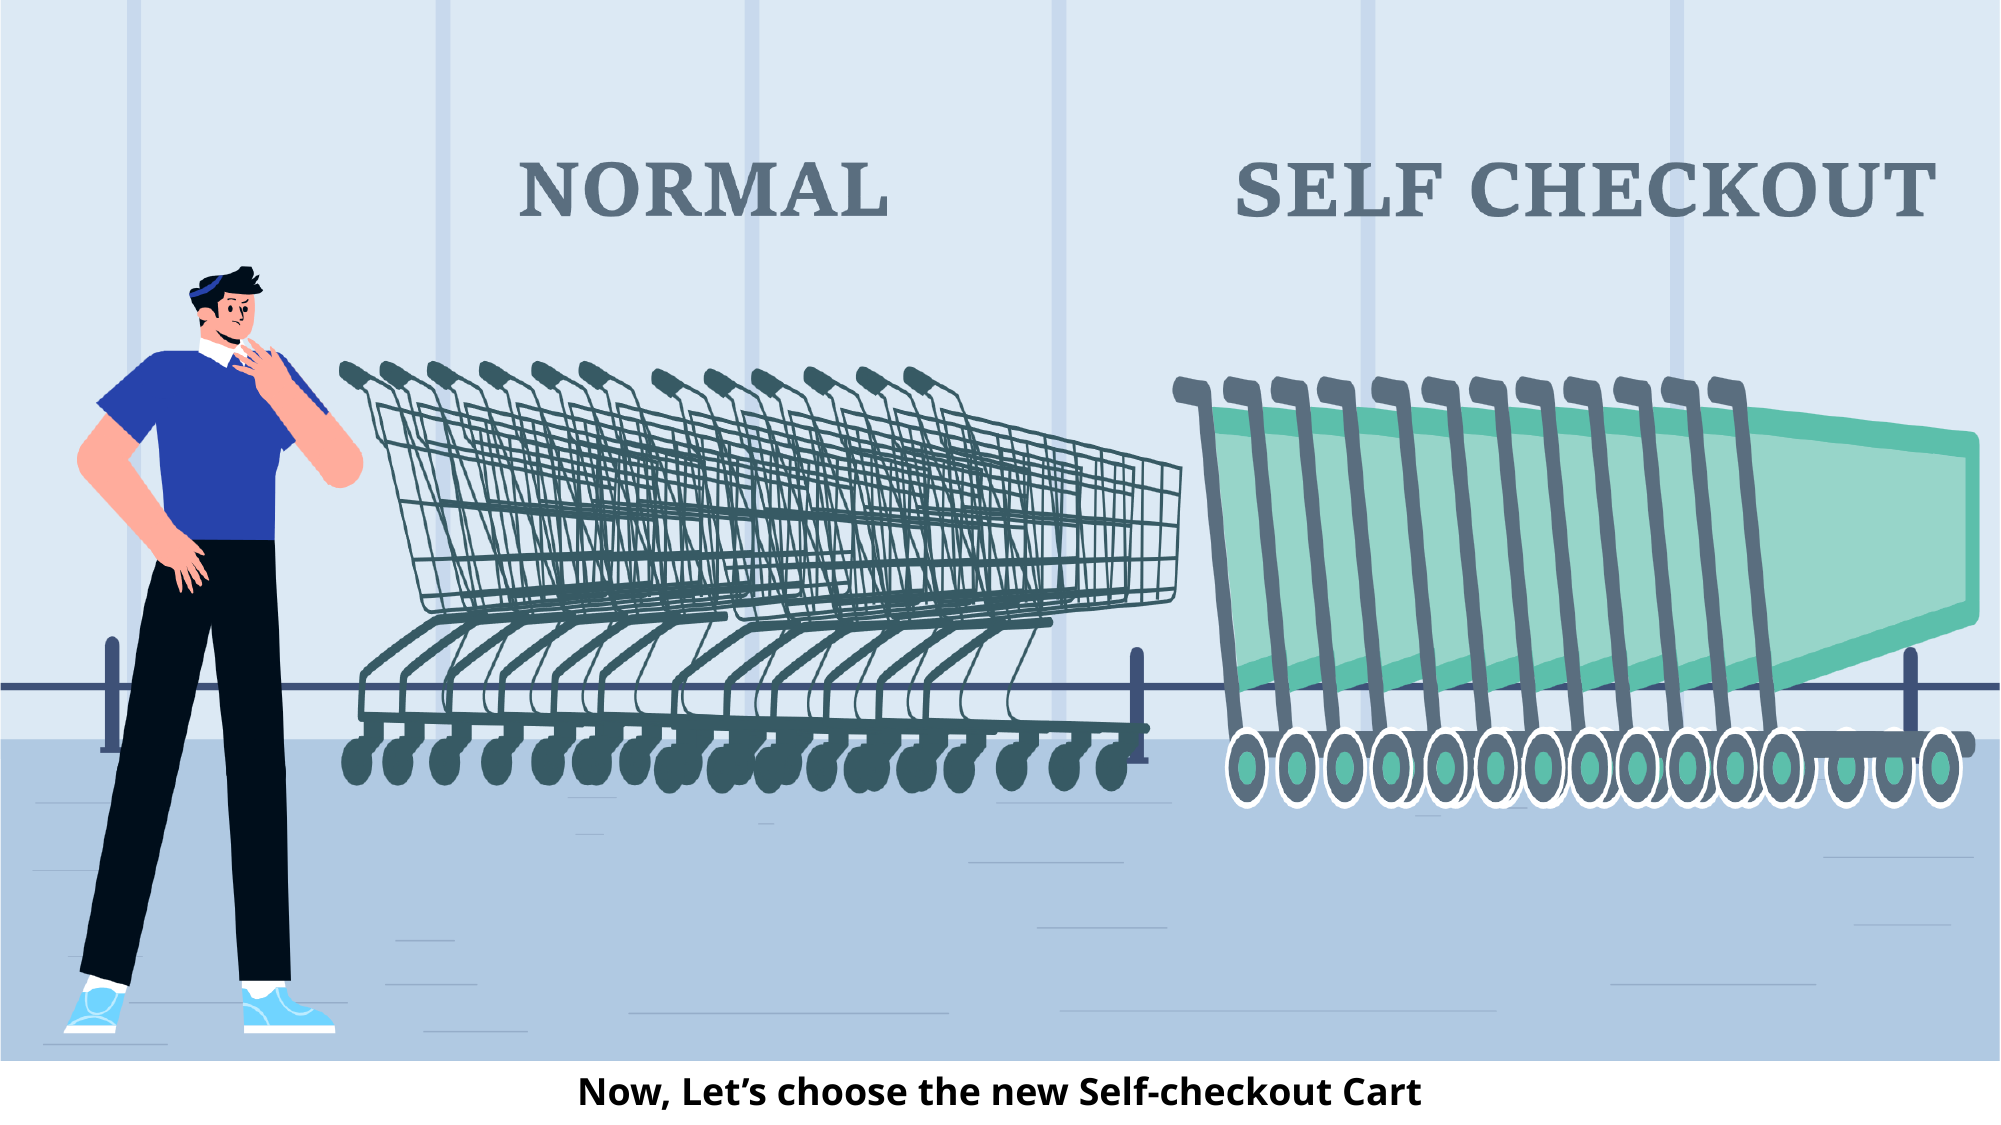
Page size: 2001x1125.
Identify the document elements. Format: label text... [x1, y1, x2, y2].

text_box Now, Let’s choose the new Self-checkout Cart [0, 1061, 2000, 1121]
picture [0, 0, 2000, 1061]
